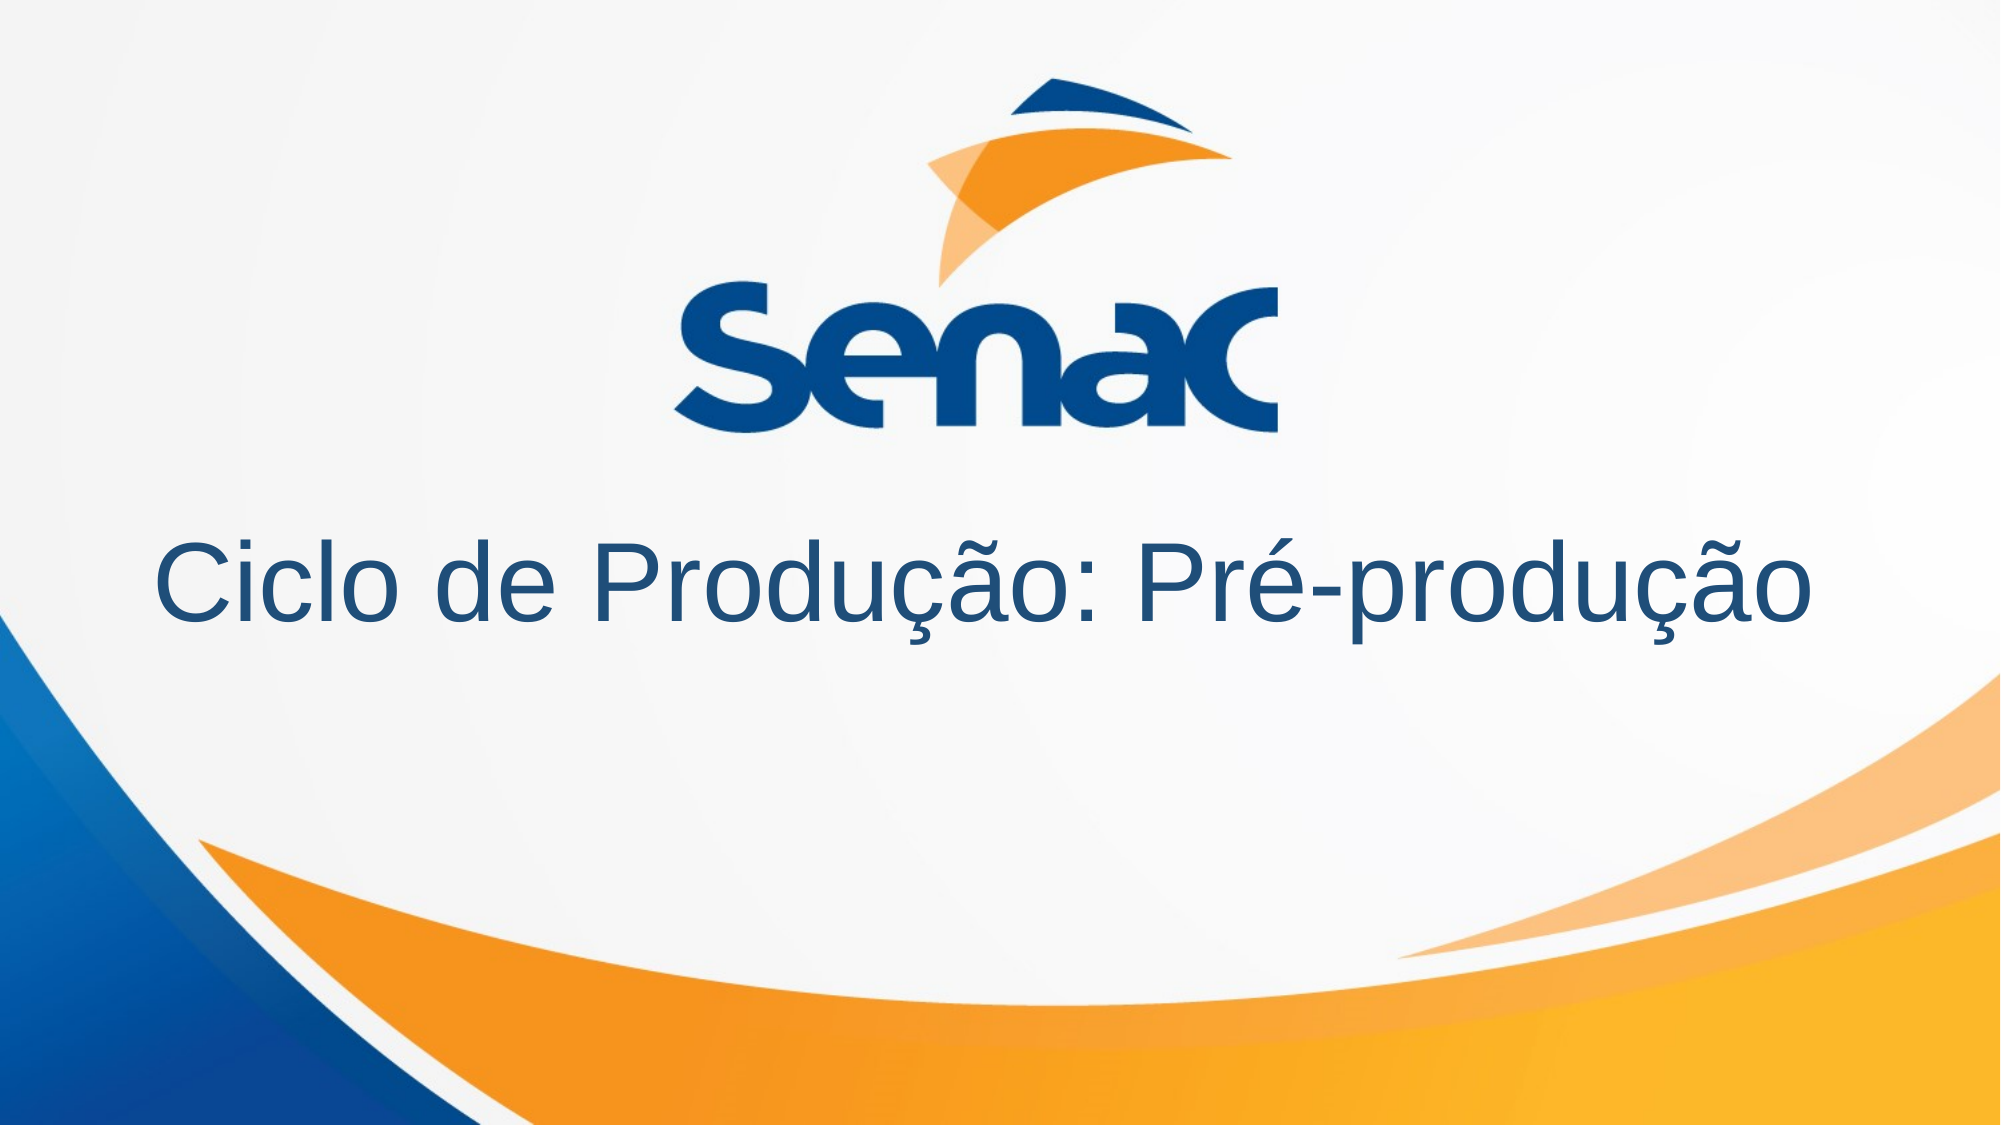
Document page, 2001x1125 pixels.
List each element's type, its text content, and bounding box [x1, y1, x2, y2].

picture [0, 0, 2001, 1125]
title Ciclo de Produção: Pré-produção [137, 84, 1863, 654]
